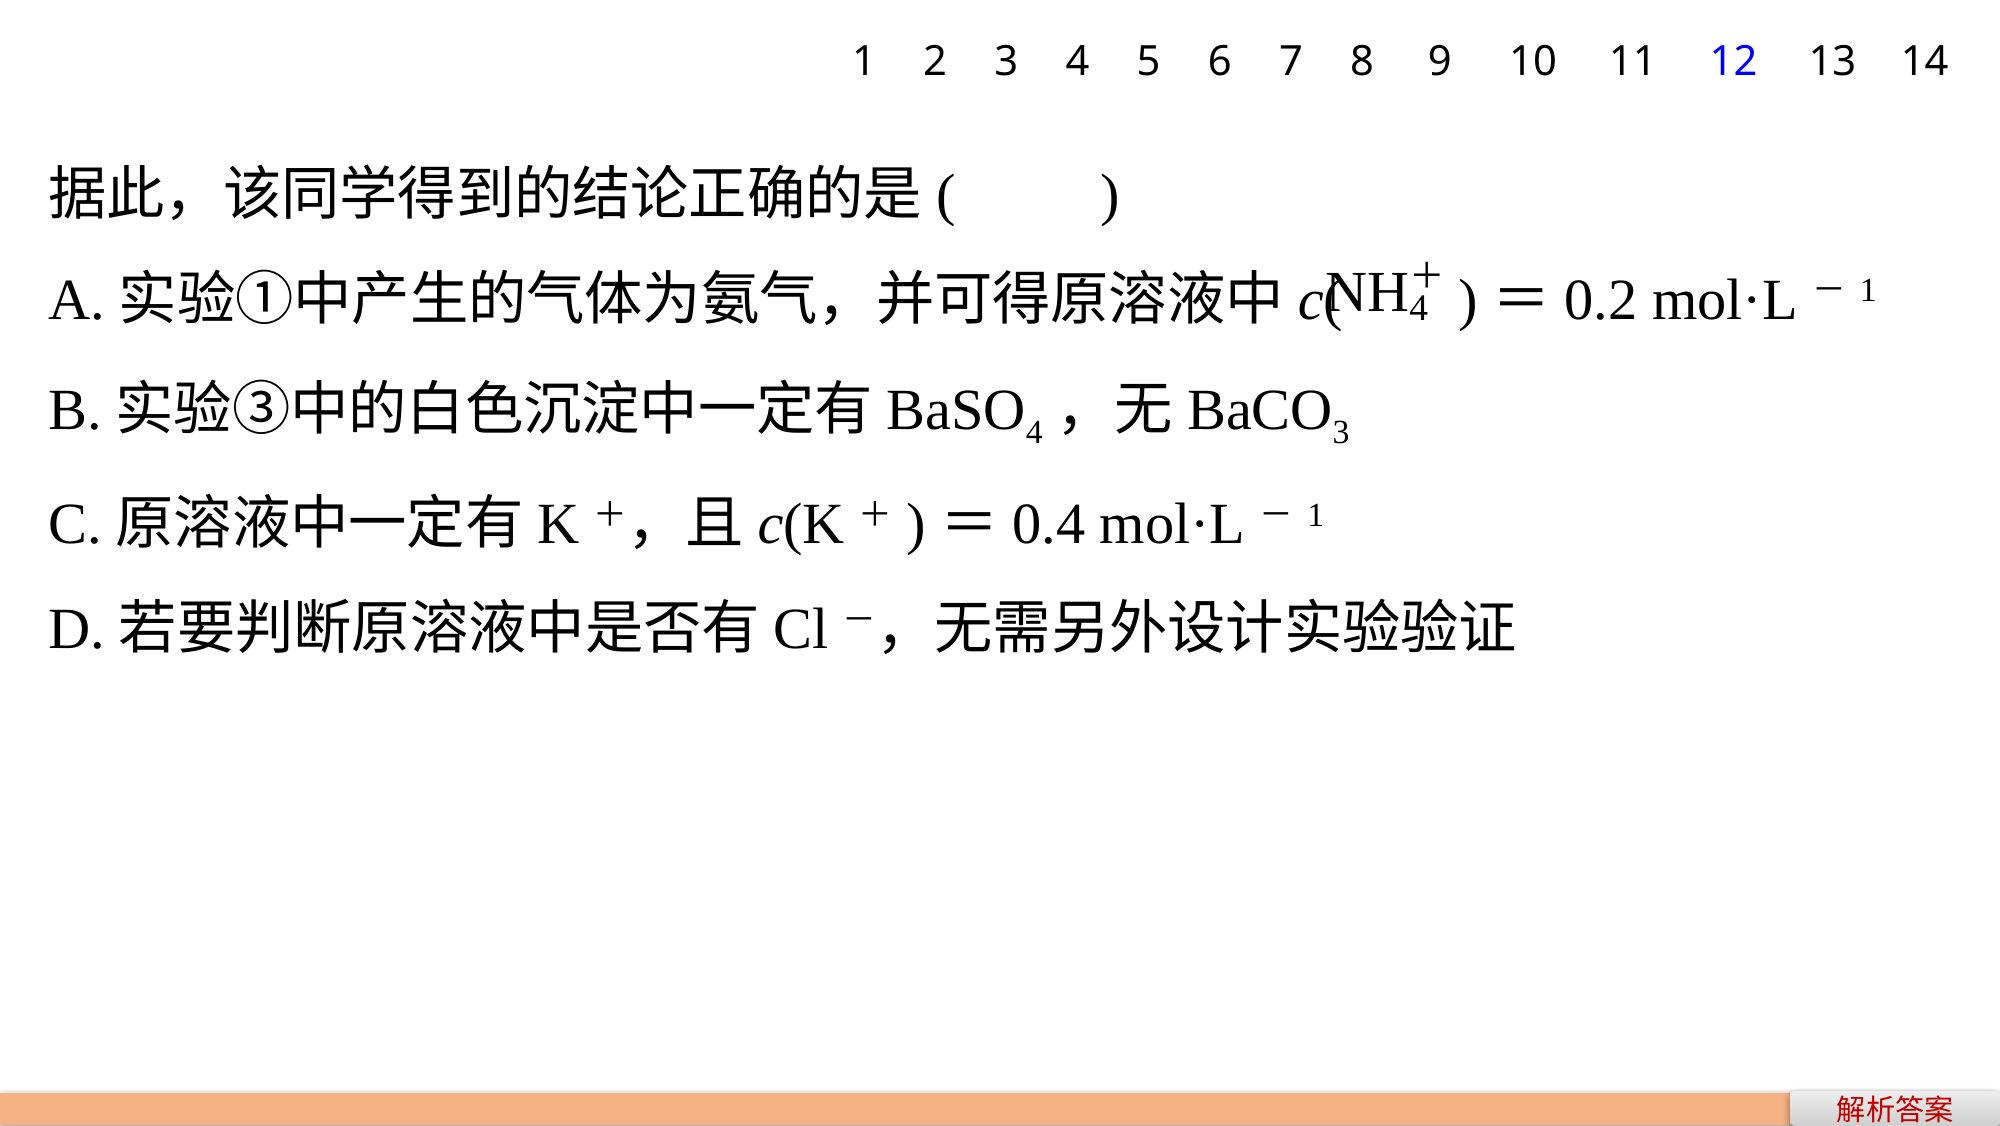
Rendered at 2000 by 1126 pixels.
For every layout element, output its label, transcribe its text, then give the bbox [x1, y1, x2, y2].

text_box 2 [905, 11, 965, 107]
text_box 1 [834, 11, 894, 107]
text_box 5 [1119, 11, 1179, 107]
text_box 14 [1885, 11, 1964, 107]
text_box 12 [1687, 11, 1780, 107]
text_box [1324, 243, 1493, 356]
text_box 4 [1048, 11, 1108, 107]
text_box 11 [1590, 11, 1676, 107]
text_box 9 [1403, 11, 1476, 107]
text_box 10 [1487, 11, 1579, 107]
text_box 7 [1261, 11, 1321, 107]
text_box 据此，该同学得到的结论正确的是( ) A.实验①中产生的气体为氨气，并可得原溶液中c( )＝0.2 mol·L－1 B.实验③中的白色沉淀中一定有BaSO4，无BaCO3 C.原溶液中一定有K＋，且c(K＋)＝0.4 mol·L－1 D.若要判断原溶液中是否有Cl－，无需另外设计实验验证 [33, 113, 1951, 668]
text_box 6 [1190, 11, 1250, 107]
text_box 3 [976, 11, 1036, 107]
text_box 解析答案 [1788, 1089, 2000, 1126]
text_box 13 [1791, 11, 1874, 107]
text_box [0, 1092, 1787, 1126]
text_box 8 [1332, 11, 1392, 107]
